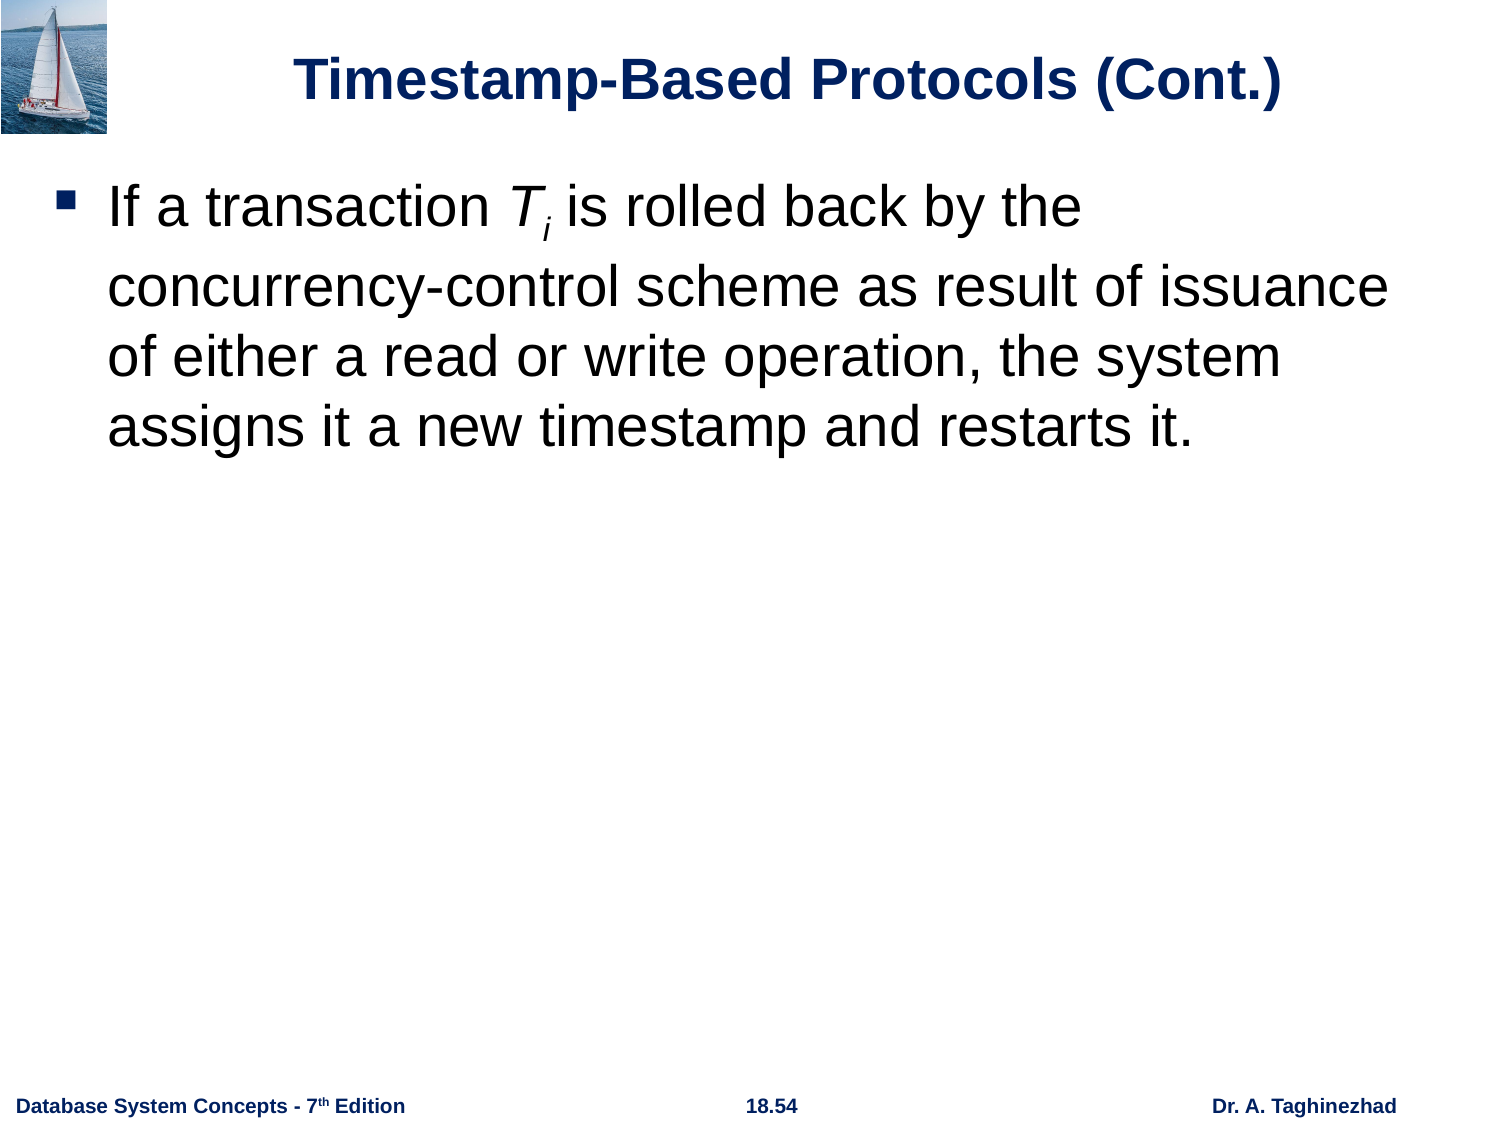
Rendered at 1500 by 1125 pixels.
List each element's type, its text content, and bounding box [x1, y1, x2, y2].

picture [1, 0, 107, 134]
title Timestamp-Based Protocols (Cont.) [125, 18, 1452, 120]
list If a transaction Ti is rolled back by the concurrency-control scheme as result of issuance of either a read or write operation, the system assigns it a new timestamp and restarts it. [36, 161, 1451, 1062]
